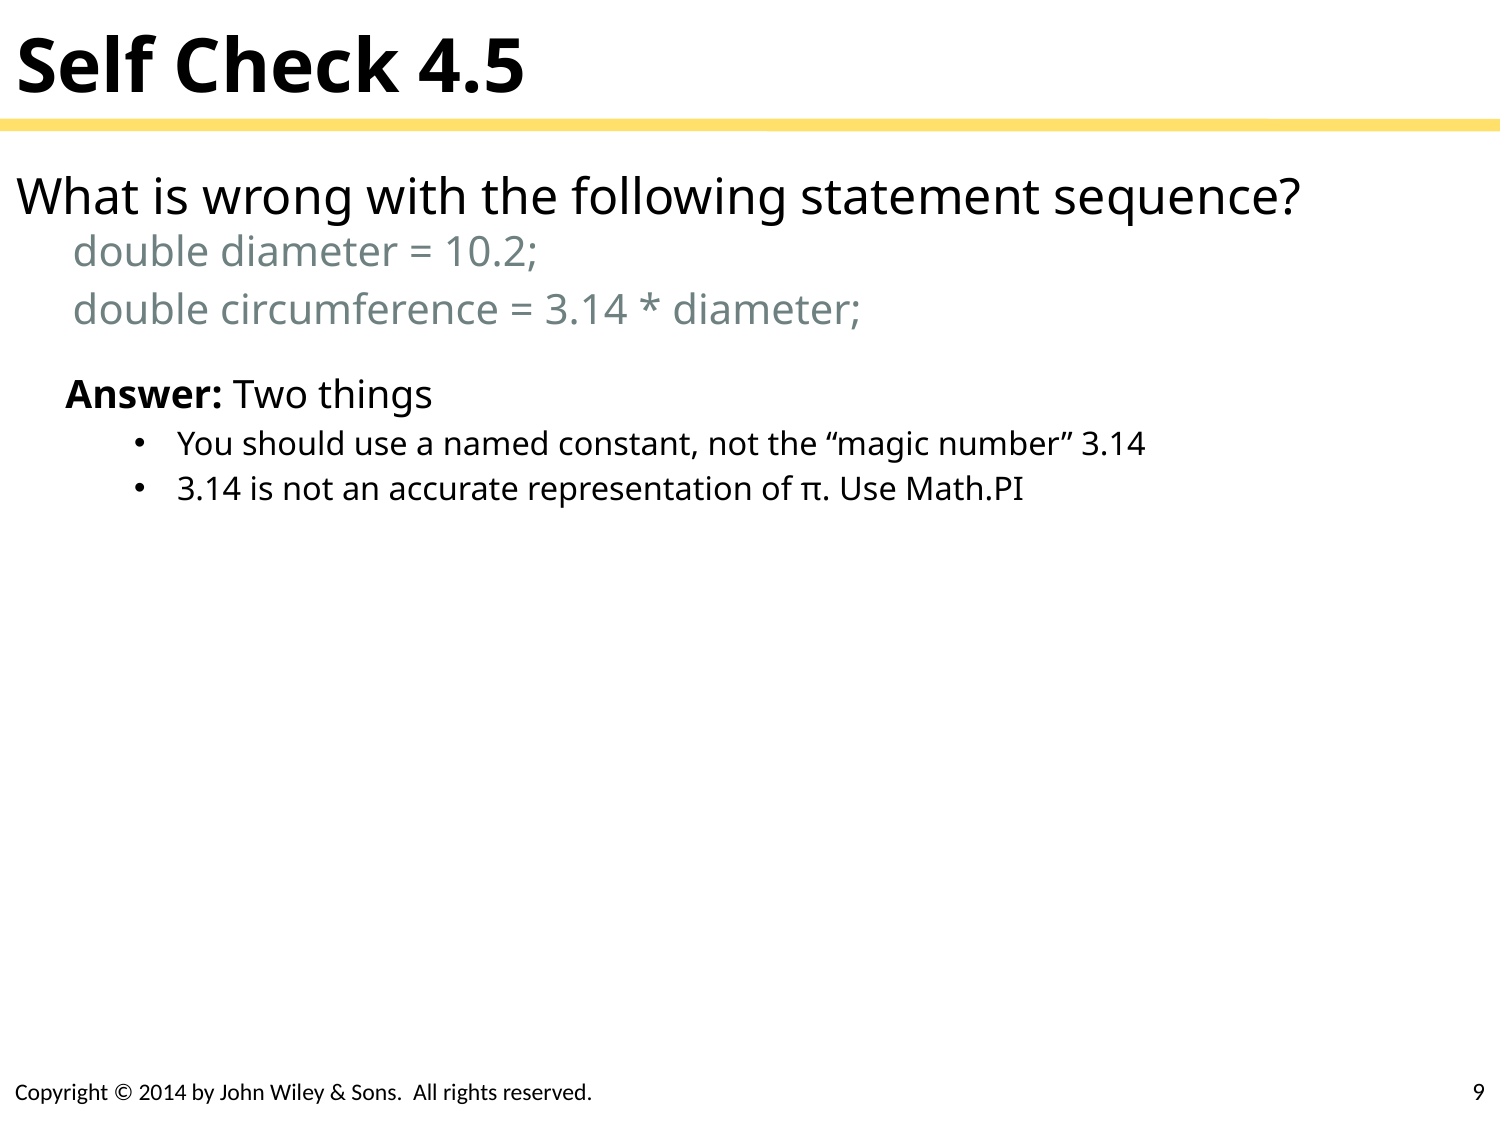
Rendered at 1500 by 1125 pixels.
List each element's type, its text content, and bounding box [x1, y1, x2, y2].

list Answer: Two things You should use a named constant, not the “magic number” 3.14 3.14 is not an accurate representation of π. Use Math.PI [50, 361, 1402, 517]
title Self Check 4.5 [1, 0, 1500, 125]
list What is wrong with the following statement sequence? double diameter = 10.2; double circumference = 3.14 * diameter; [1, 157, 1425, 362]
